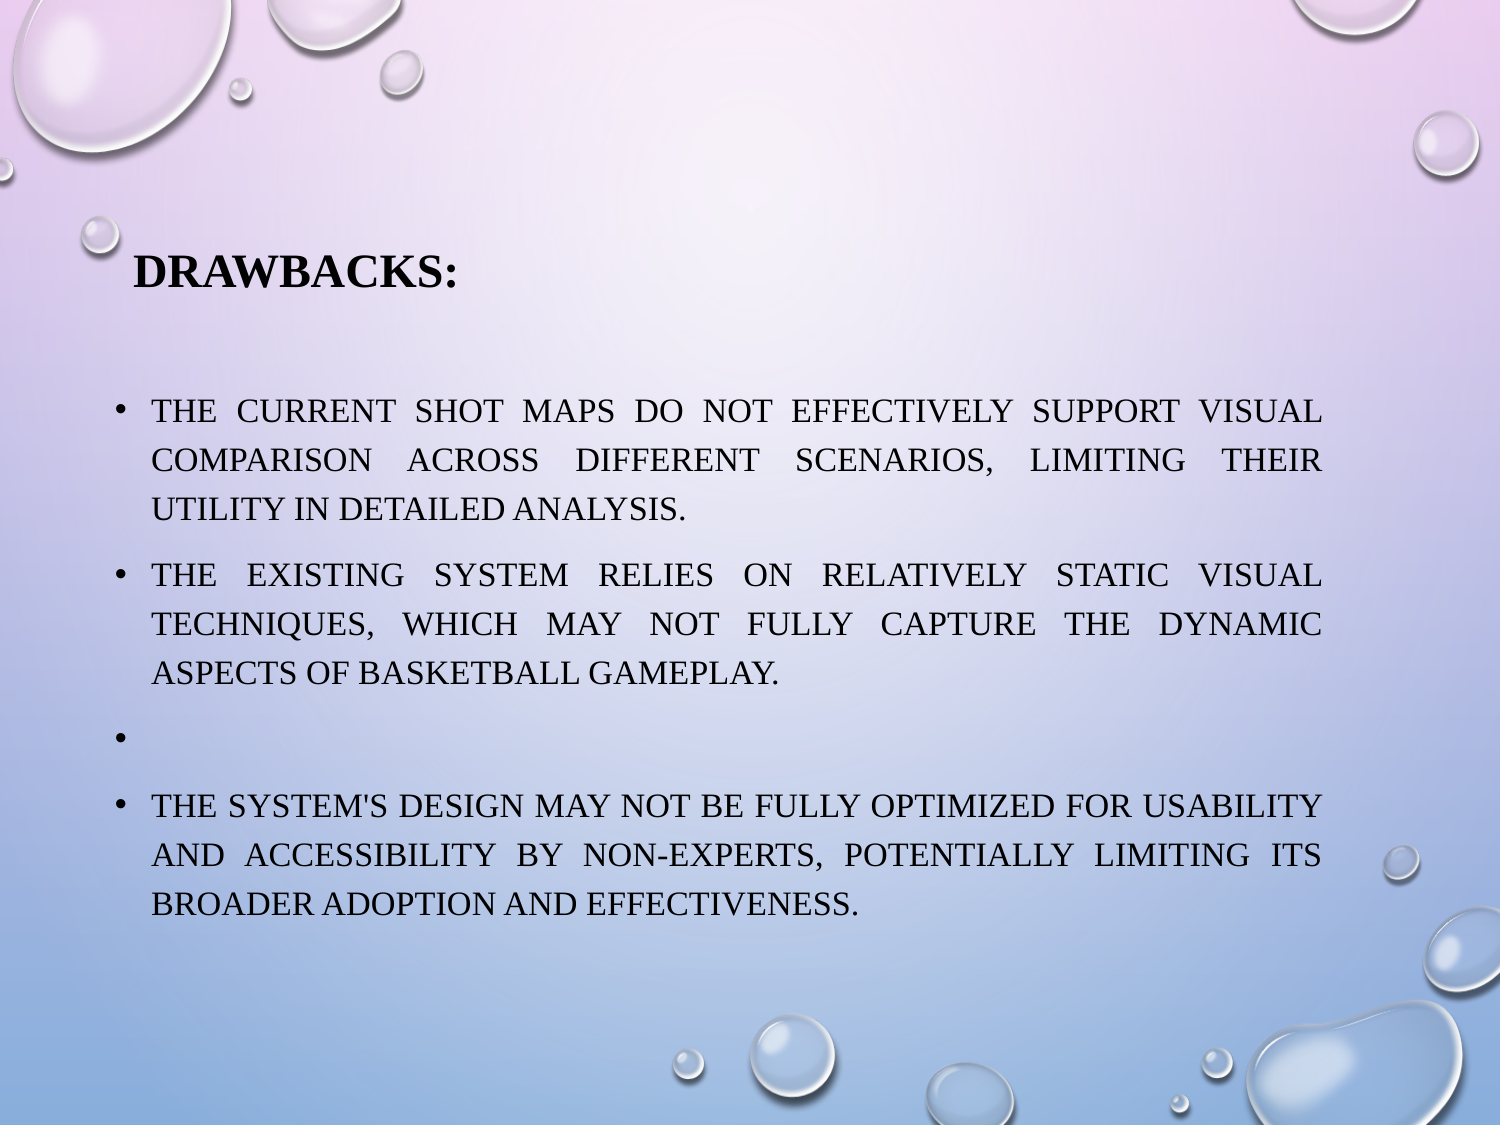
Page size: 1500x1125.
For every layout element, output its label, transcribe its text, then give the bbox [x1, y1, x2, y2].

picture [0, 0, 1500, 1125]
list Drawbacks: The current shot maps do not effectively support visual comparison across different scenarios, limiting their utility in detailed analysis. The existing system relies on relatively static visual techniques, which may not fully capture the dynamic aspects of basketball gameplay. The system's design may not be fully optimized for usability and accessibility by non-experts, potentially limiting its broader adoption and effectiveness. [99, 162, 1338, 1000]
